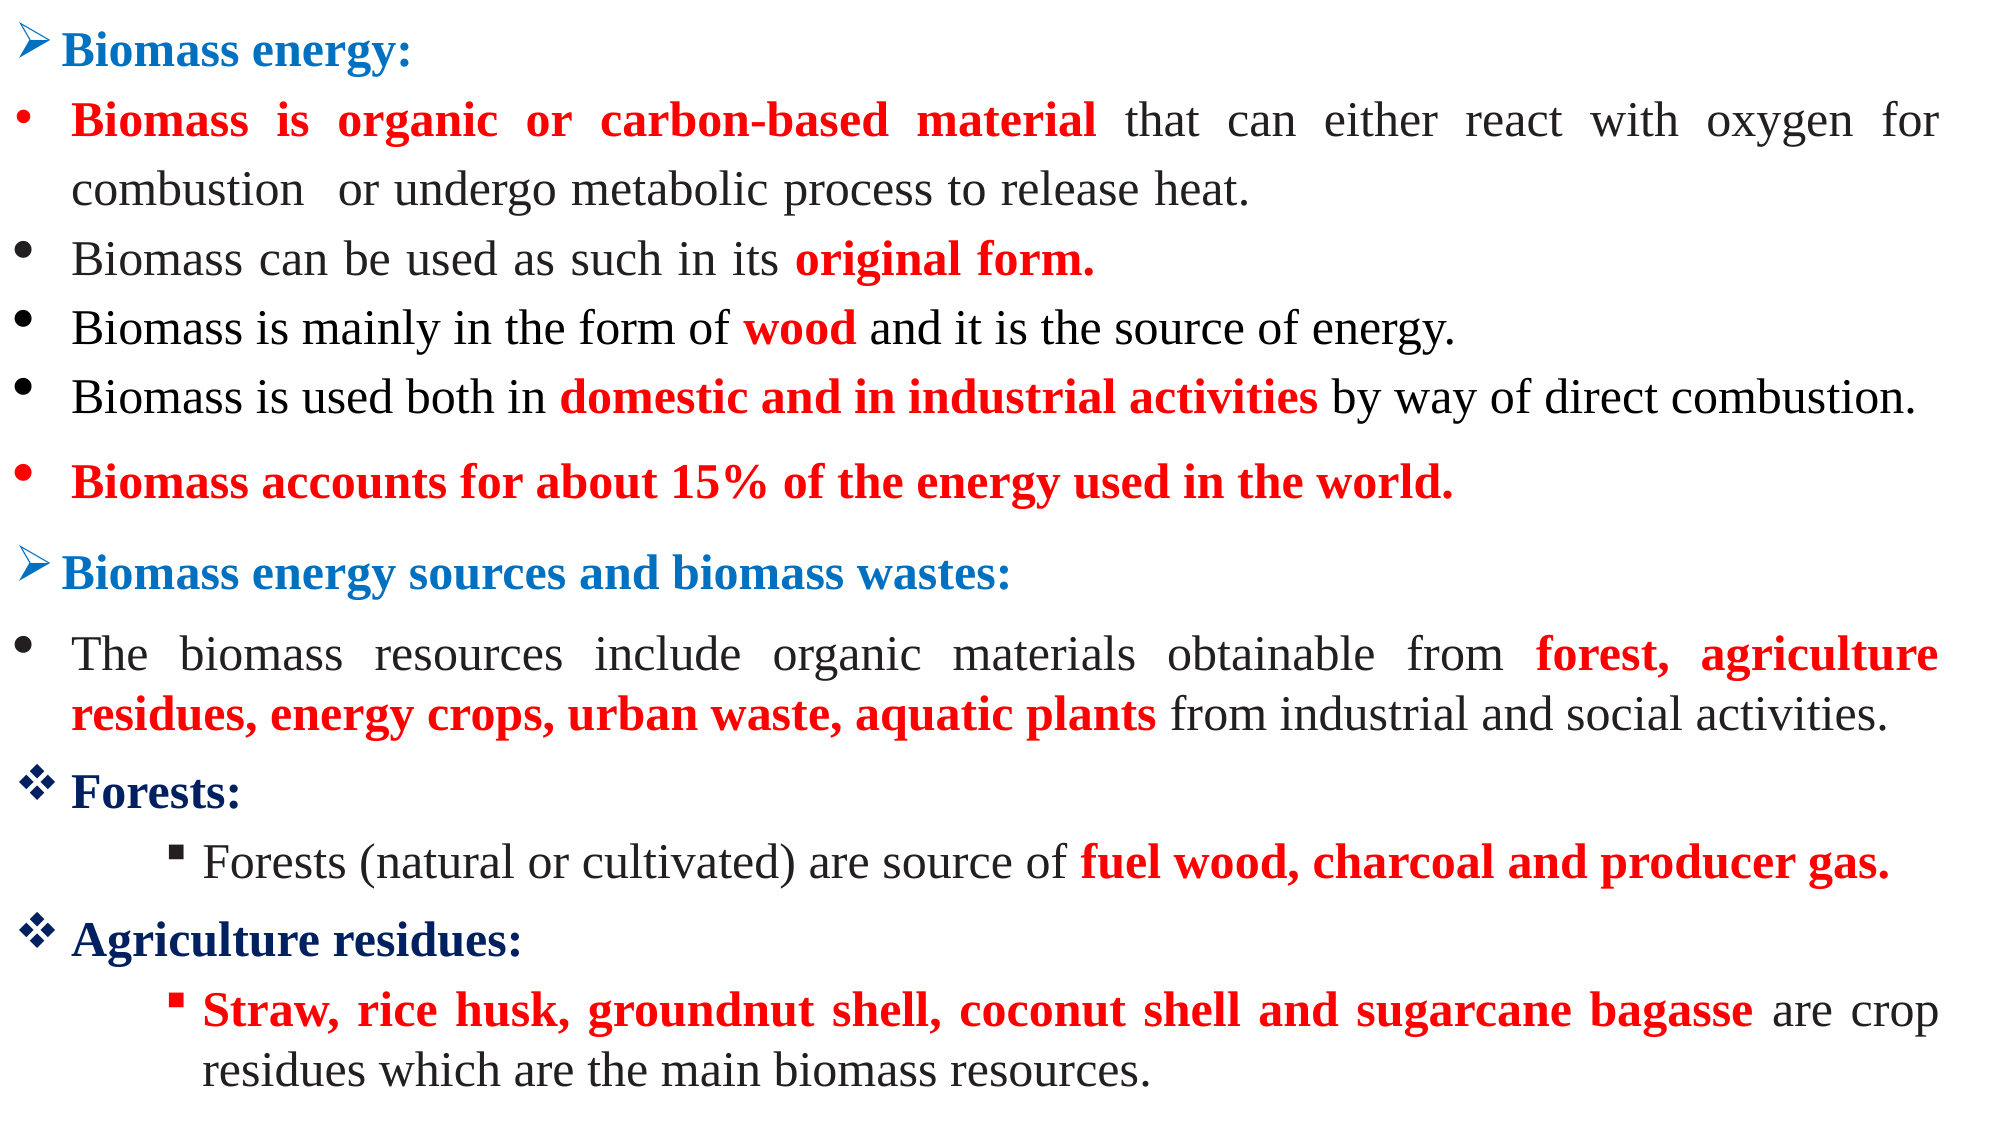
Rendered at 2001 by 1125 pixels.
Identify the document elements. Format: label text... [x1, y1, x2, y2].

text_box Biomass energy sources and biomass wastes: The biomass resources include organic materials obtainable from forest, agriculture residues, energy crops, urban waste, aquatic plants from industrial and social activities. Forests: Forests (natural or cultivated) are source of fuel wood, charcoal and producer gas. Agriculture residues: Straw, rice husk, groundnut shell, coconut shell and sugarcane bagasse are crop residues which are the main biomass resources. [0, 454, 2000, 1104]
text_box Biomass energy: Biomass is organic or carbon-based material that can either react with oxygen for combustion or undergo metabolic process to release heat. Biomass can be used as such in its original form. Biomass is mainly in the form of wood and it is the source of energy. Biomass is used both in domestic and in industrial activities by way of direct combustion. Biomass accounts for about 15% of the energy used in the world. [0, 0, 2000, 454]
